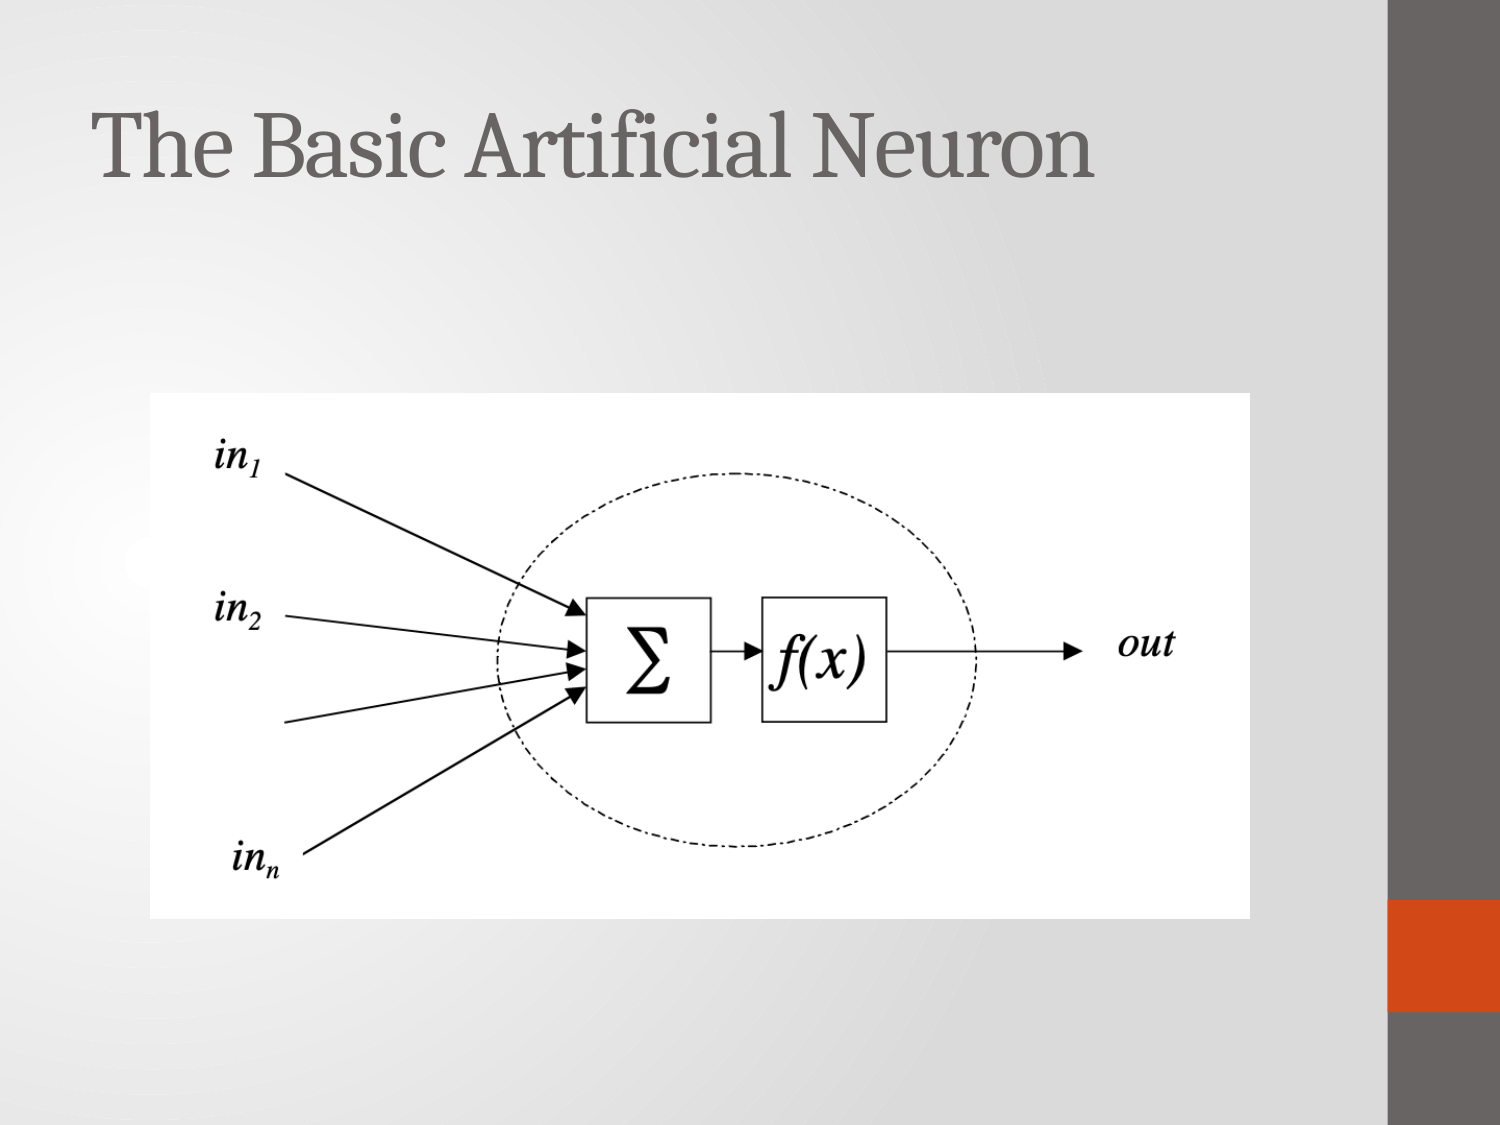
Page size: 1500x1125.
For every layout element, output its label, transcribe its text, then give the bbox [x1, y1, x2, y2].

title The Basic Artificial Neuron [75, 45, 1325, 233]
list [149, 393, 1251, 920]
